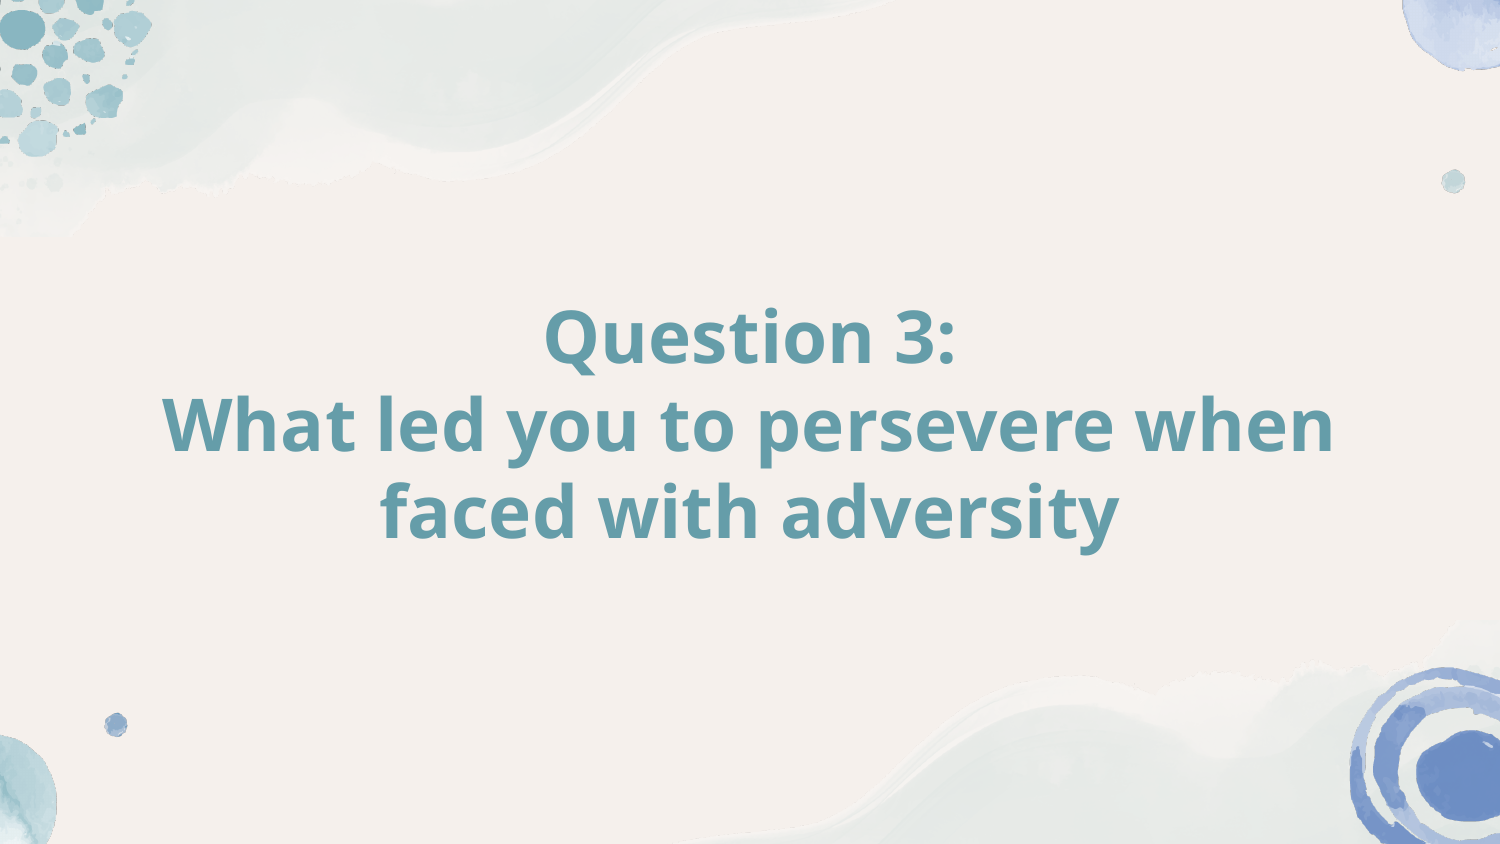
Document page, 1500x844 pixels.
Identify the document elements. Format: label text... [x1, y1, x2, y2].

picture [0, 0, 189, 162]
title Question 3: What led you to persevere when faced with adversity [118, 374, 1382, 469]
picture [1381, 0, 1500, 73]
picture [0, 727, 77, 844]
title Reply: [1329, 665, 1500, 844]
